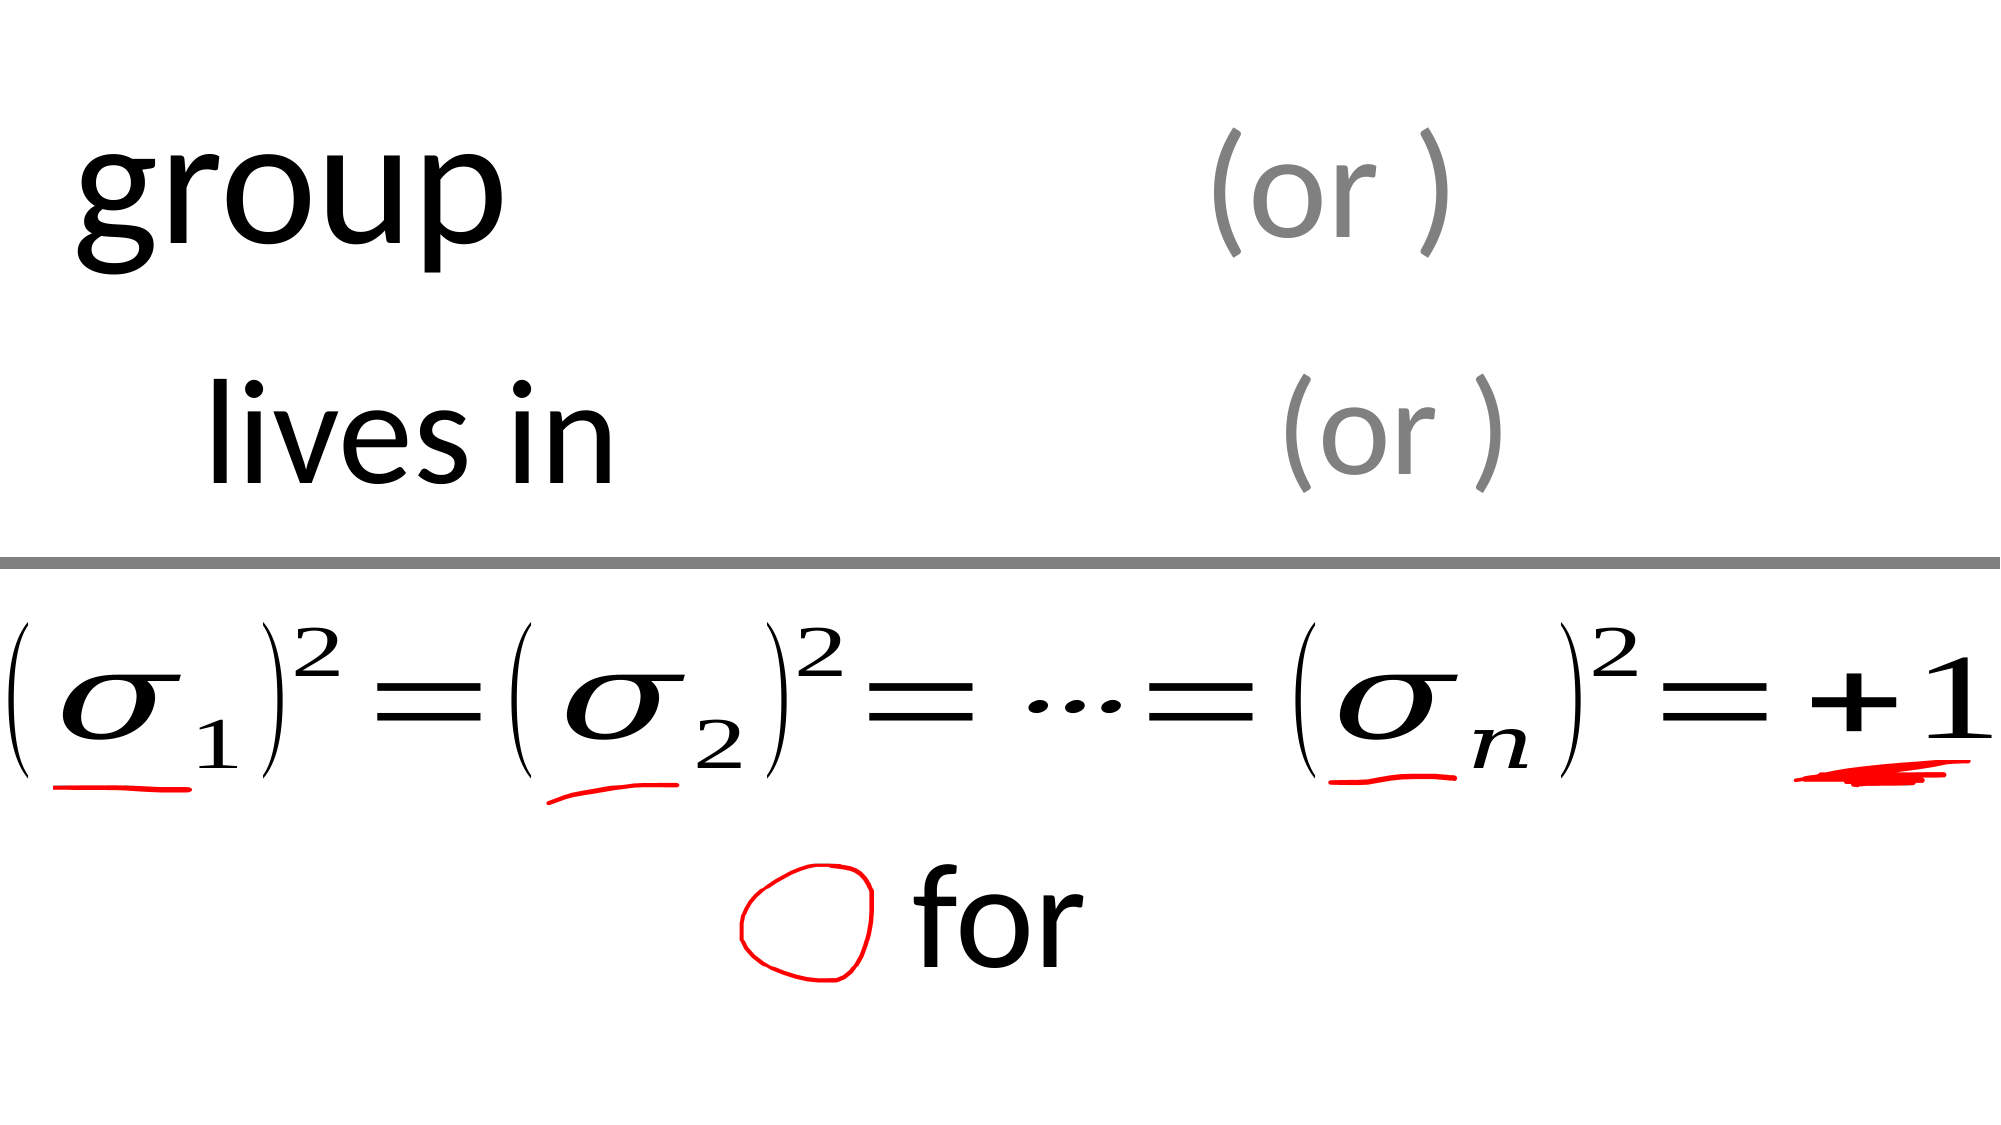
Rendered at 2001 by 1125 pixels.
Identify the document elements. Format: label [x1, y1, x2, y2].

picture [53, 760, 1979, 992]
